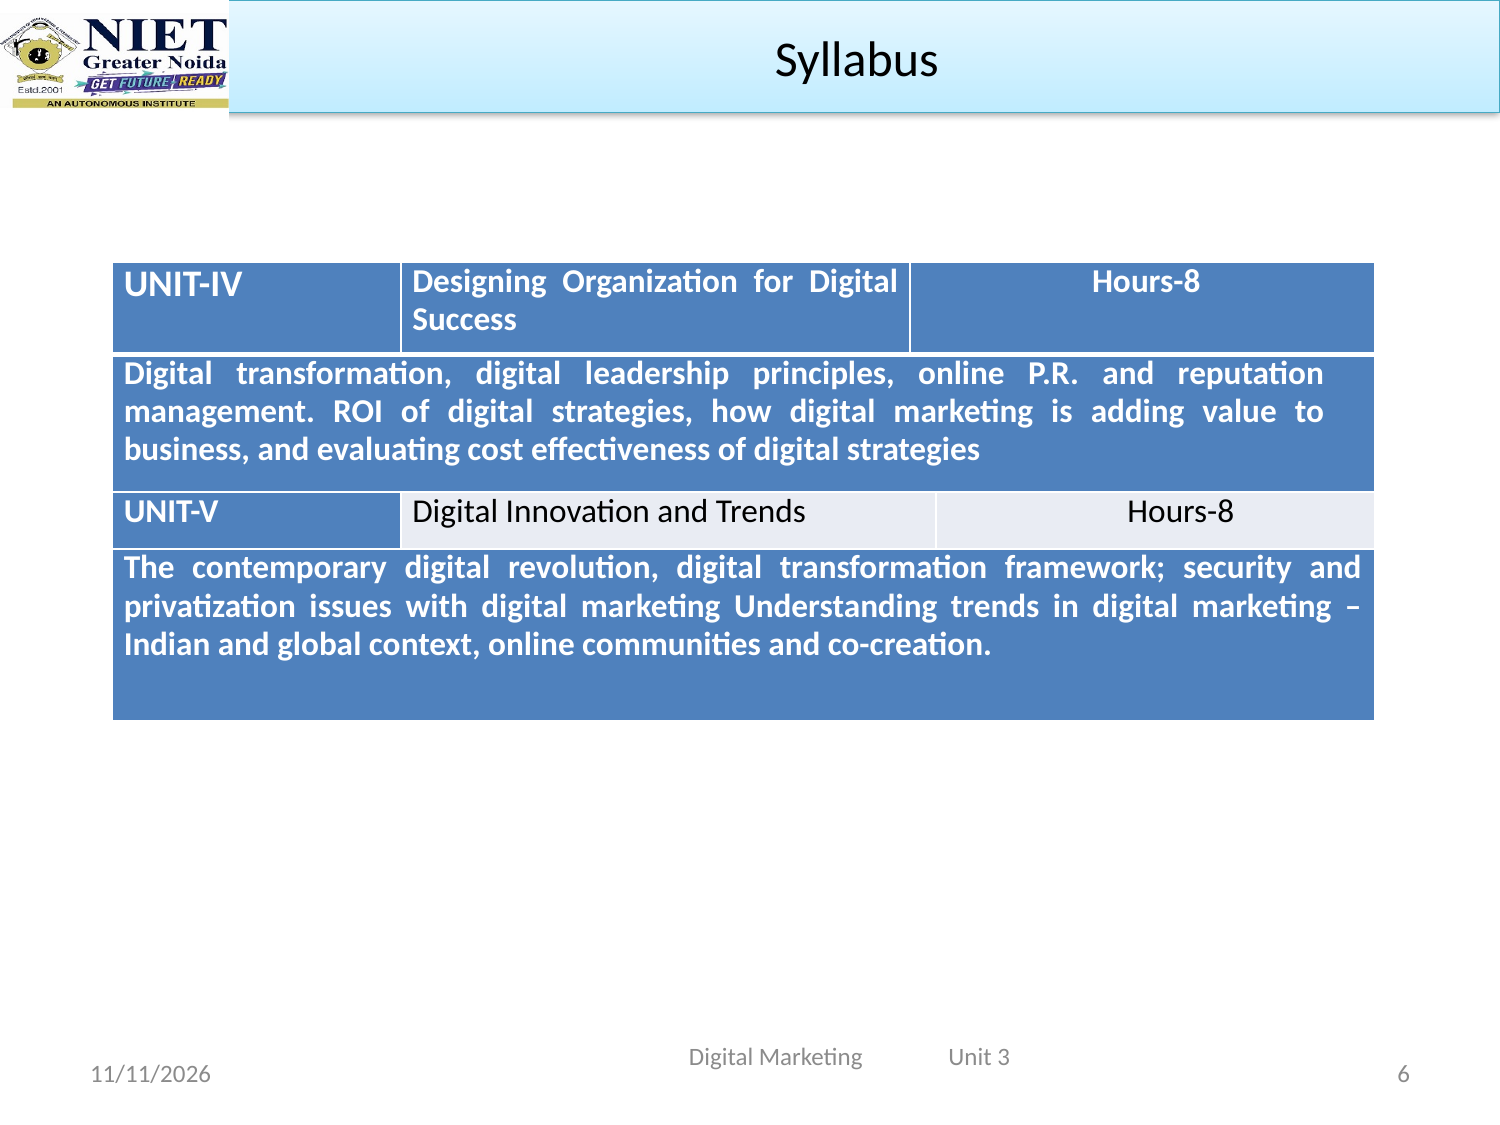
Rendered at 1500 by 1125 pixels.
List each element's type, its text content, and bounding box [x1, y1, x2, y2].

table_header Hours-8 [911, 263, 1374, 352]
slide_number 28-May-24 [75, 1042, 425, 1103]
table_cell Digital transformation, digital leadership principles, online P.R. and reputation management. ROI of digital strategies, how digital marketing is adding value to business, and evaluating cost effectiveness of digital strategies [113, 357, 1374, 491]
table_cell The contemporary digital revolution, digital transformation framework; security and privatization issues with digital marketing Understanding trends in digital marketing – Indian and global context, online communities and co-creation. [113, 550, 1374, 720]
slide_number 6 [1074, 1042, 1425, 1103]
text_box Syllabus [238, 0, 1500, 113]
picture [0, 0, 238, 135]
table_cell UNIT-V [113, 493, 400, 548]
table_cell Digital Innovation and Trends [402, 493, 935, 548]
footer Digital Marketing Unit 3 [462, 1025, 1238, 1085]
table_header Designing Organization for Digital Success [402, 263, 909, 352]
table_cell Hours-8 [937, 493, 1374, 548]
table_header UNIT-IV [113, 263, 400, 352]
